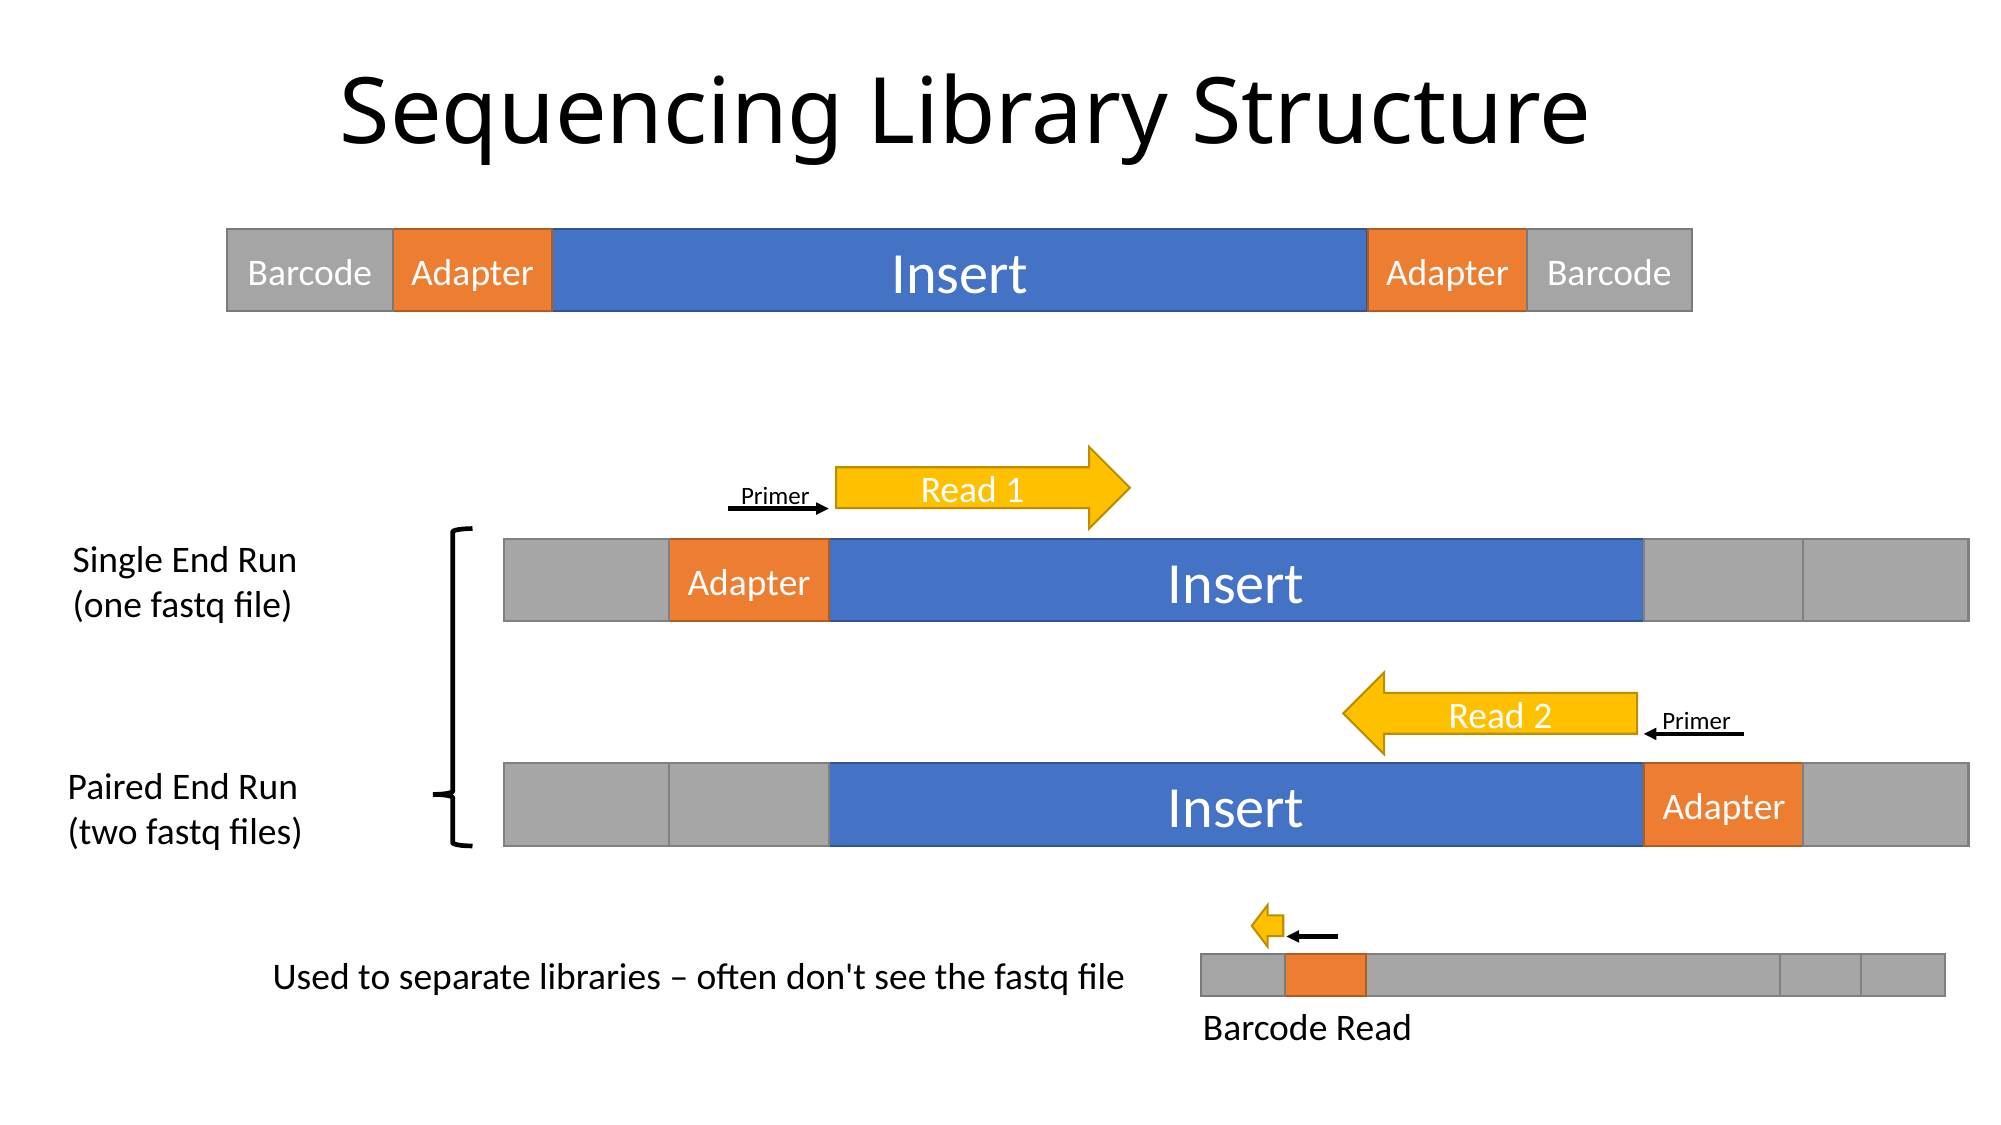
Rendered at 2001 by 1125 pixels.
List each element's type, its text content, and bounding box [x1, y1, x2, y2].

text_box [503, 446, 1969, 622]
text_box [51, 528, 473, 861]
text_box Used to separate libraries – often don't see the fastq file [257, 944, 1141, 1004]
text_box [503, 672, 1969, 846]
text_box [1182, 904, 1945, 1057]
title Sequencing Library Structure [324, 20, 1675, 209]
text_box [227, 228, 1693, 312]
